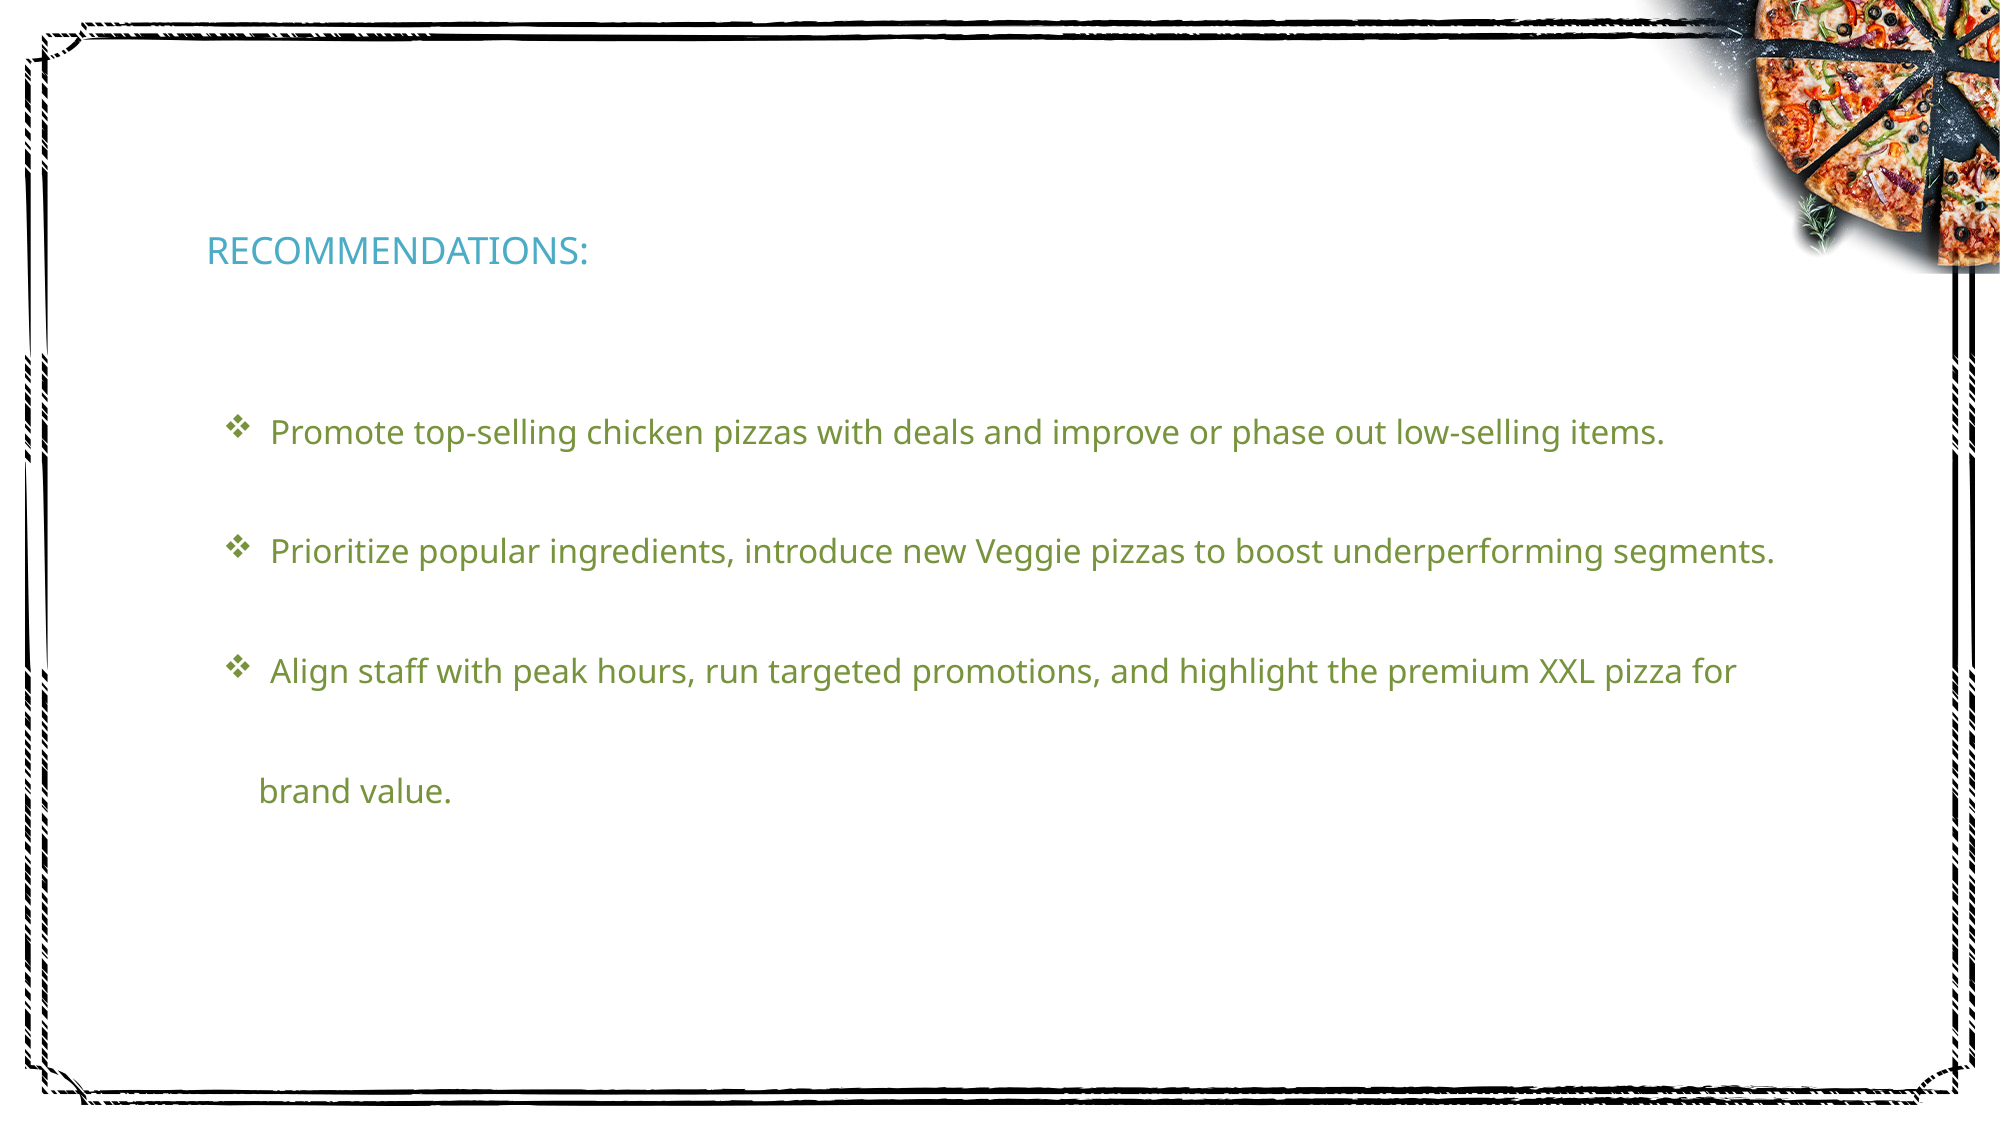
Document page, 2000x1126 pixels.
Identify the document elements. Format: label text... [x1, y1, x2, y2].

text_box Promote top-selling chicken pizzas with deals and improve or phase out low-selling items. Prioritize popular ingredients, introduce new Veggie pizzas to boost underperforming segments. Align staff with peak hours, run targeted promotions, and highlight the premium XXL pizza for brand value. [208, 323, 1922, 818]
text_box RECOMMENDATIONS: [191, 220, 605, 280]
picture [0, 0, 2000, 1125]
